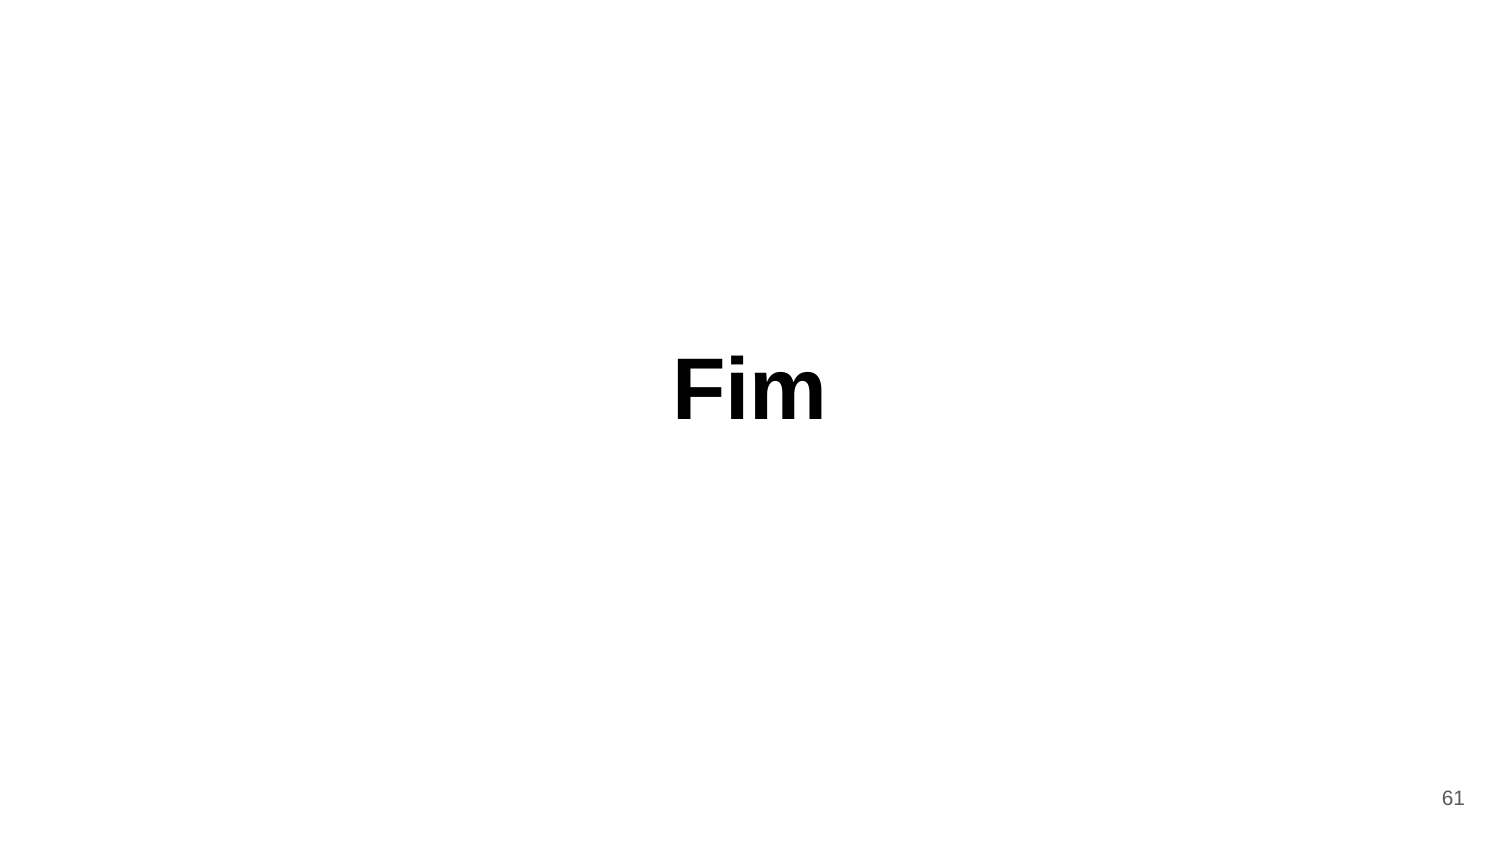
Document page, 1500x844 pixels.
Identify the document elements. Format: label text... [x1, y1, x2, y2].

slide_number 61 [1389, 764, 1480, 830]
list Fim [51, 301, 1449, 408]
